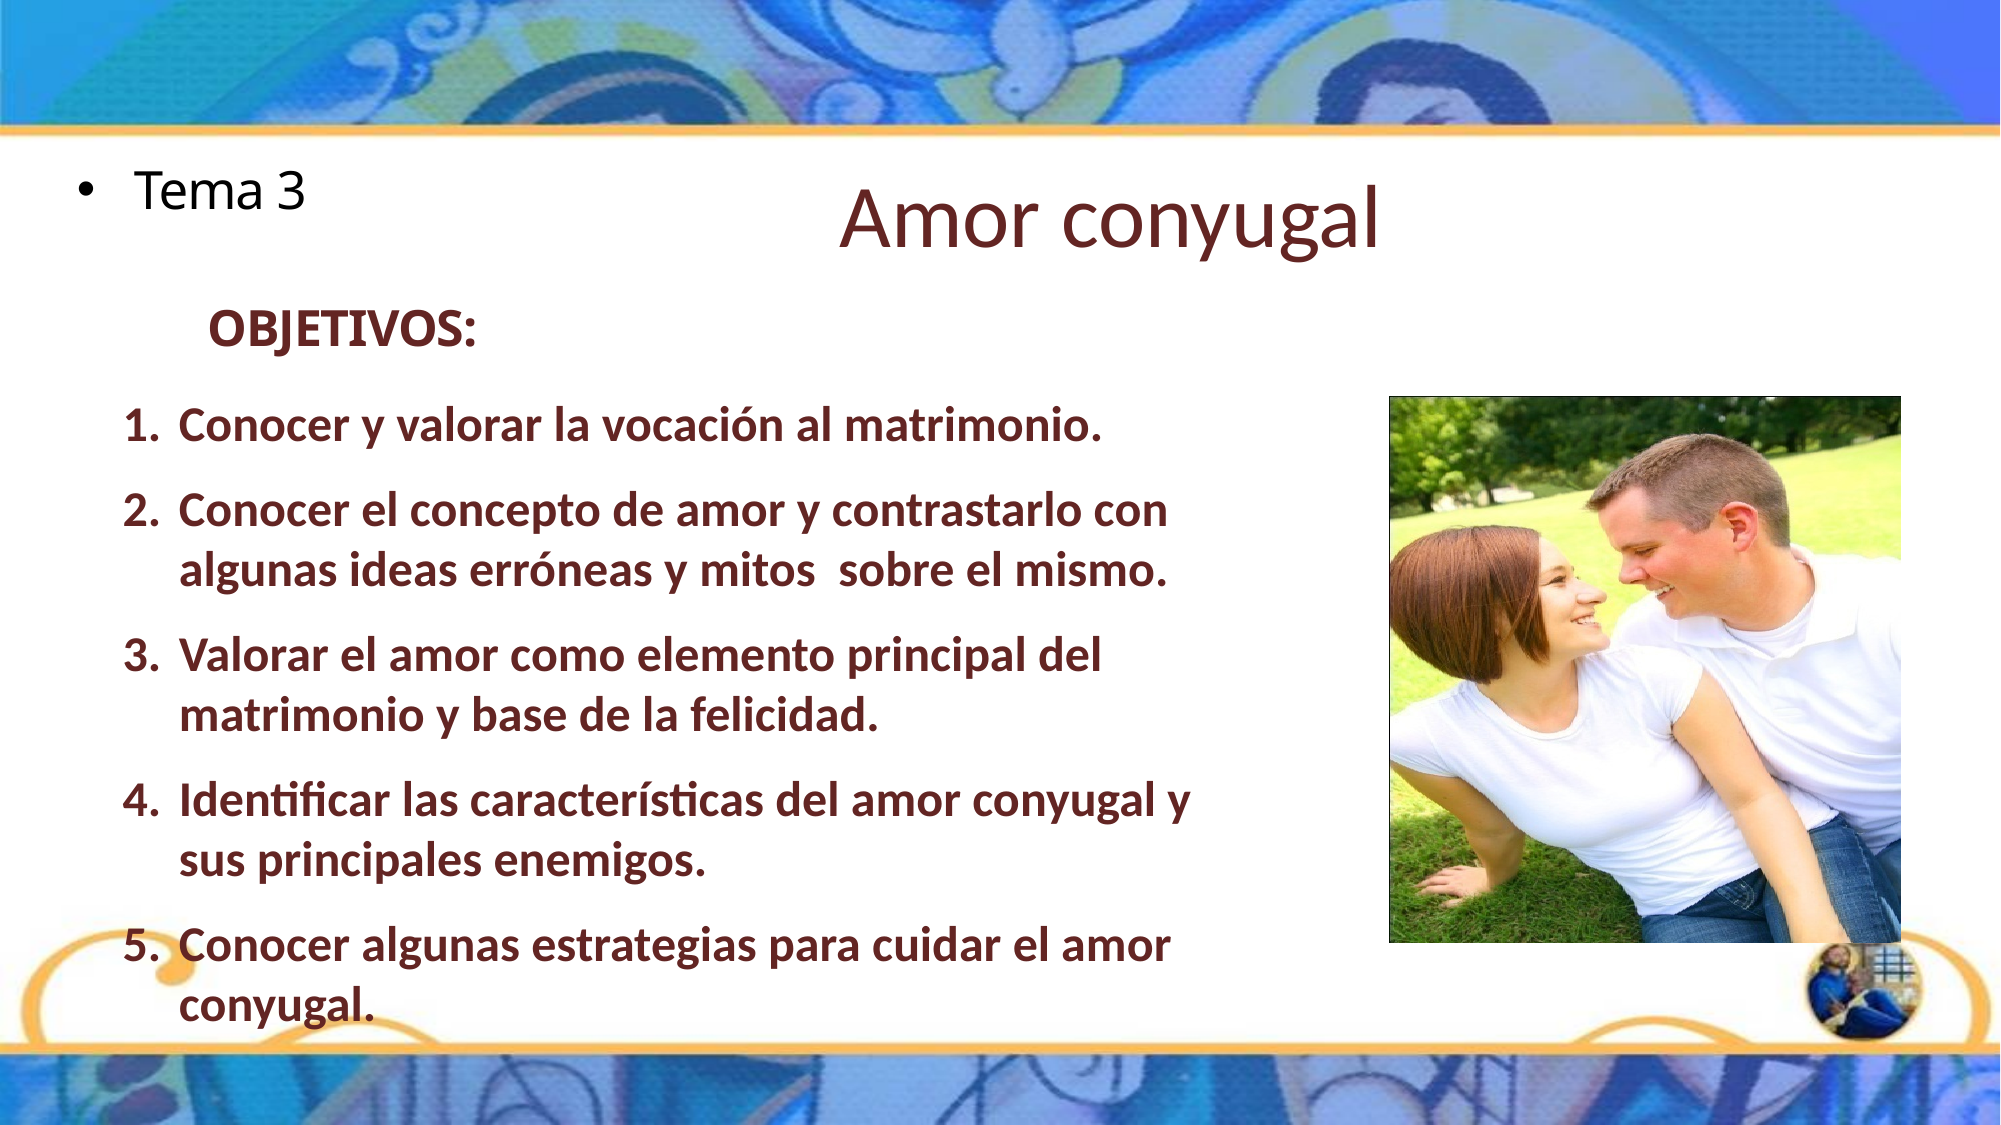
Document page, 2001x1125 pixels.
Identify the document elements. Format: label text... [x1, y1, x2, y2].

text_box OBJETIVOS: [150, 288, 536, 364]
picture [0, 0, 2001, 1125]
text_box Conocer y valorar la vocación al matrimonio. Conocer el concepto de amor y contrastarlo con algunas ideas erróneas y mitos sobre el mismo. Valorar el amor como elemento principal del matrimonio y base de la felicidad. Identificar las características del amor conyugal y sus principales enemigos. Conocer algunas estrategias para cuidar el amor conyugal. [107, 384, 1267, 1040]
list Tema 3 [59, 147, 359, 267]
title Amor conyugal [755, 134, 1467, 289]
